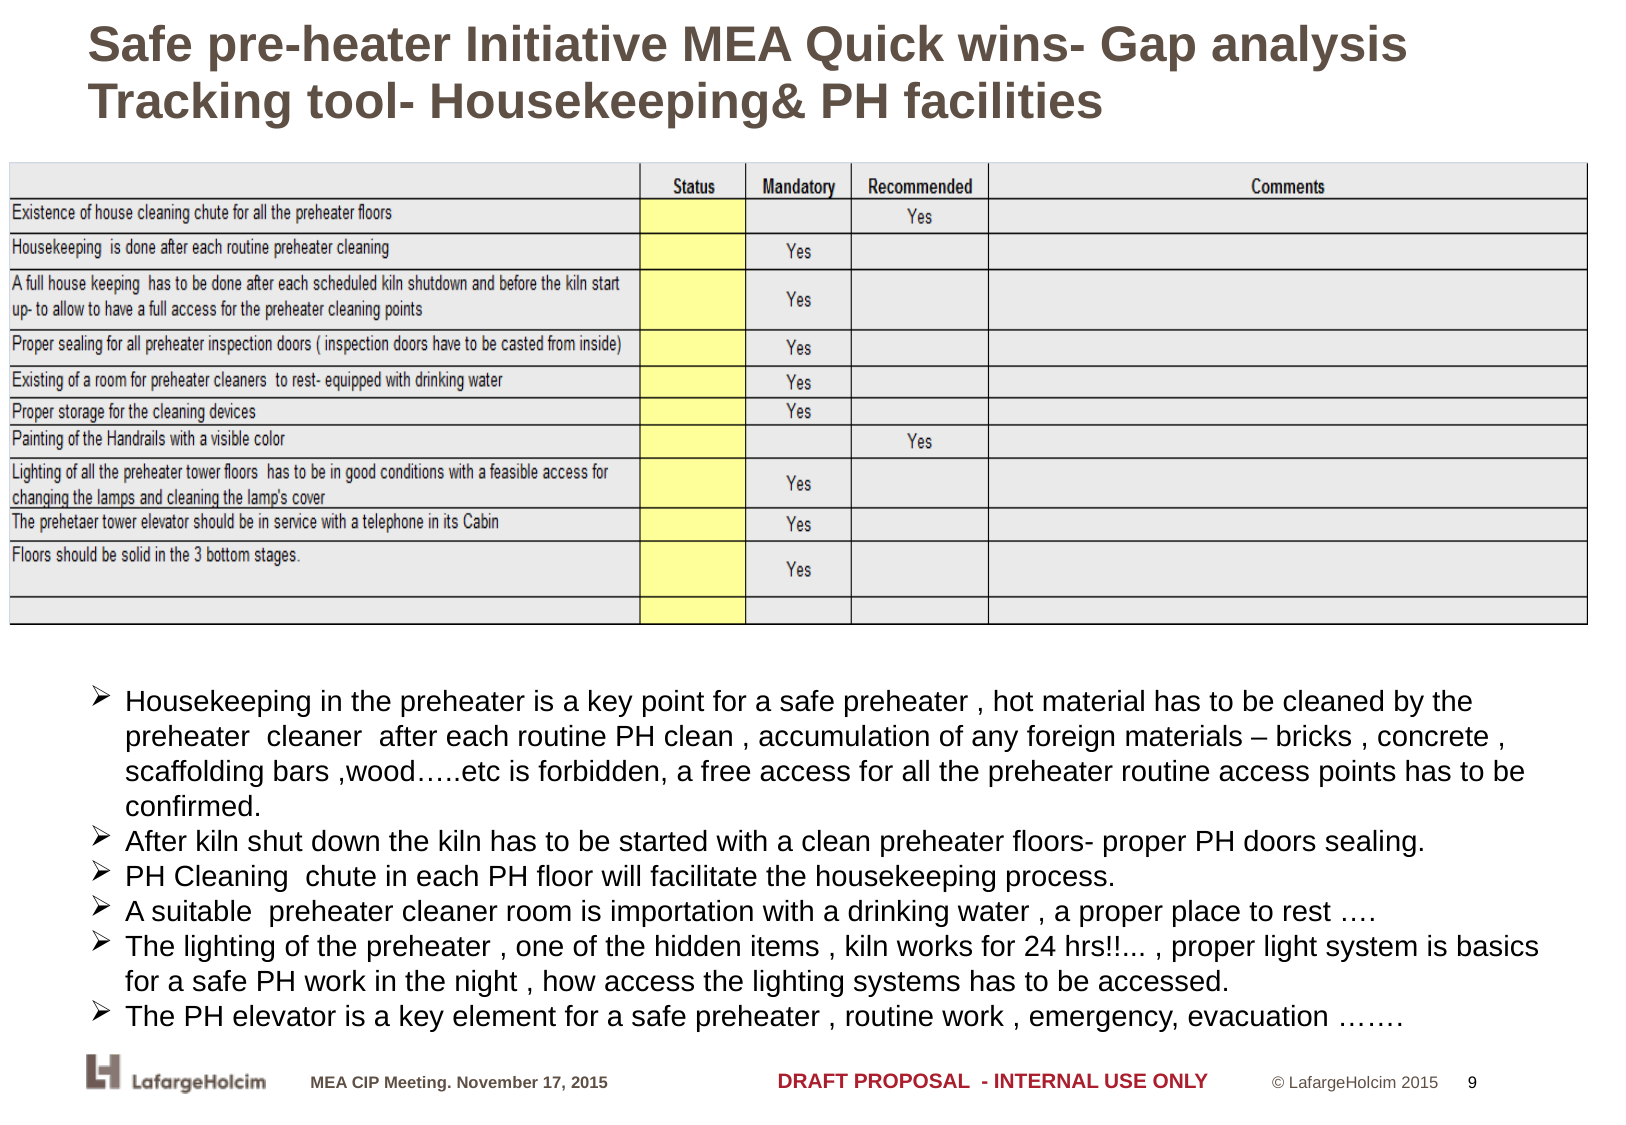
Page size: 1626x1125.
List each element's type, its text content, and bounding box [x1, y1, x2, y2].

slide_number 9 [1467, 1075, 1540, 1093]
title Safe pre-heater Initiative MEA Quick wins- Gap analysis Tracking tool- Housekeeping& PH facilities [87, 49, 1544, 161]
text_box Housekeeping in the preheater is a key point for a safe preheater , hot material has to be cleaned by the preheater cleaner after each routine PH clean , accumulation of any foreign materials – bricks , concrete , scaffolding bars ,wood…..etc is forbidden, a free access for all the preheater routine access points has to be confirmed. After kiln shut down the kiln has to be started with a clean preheater floors- proper PH doors sealing. PH Cleaning chute in each PH floor will facilitate the housekeeping process. A suitable preheater cleaner room is importation with a drinking water , a proper place to rest …. The lighting of the preheater , one of the hidden items , kiln works for 24 hrs!!... , proper light system is basics for a safe PH work in the night , how access the lighting systems has to be accessed. The PH elevator is a key element for a safe preheater , routine work , emergency, evacuation ……. [74, 674, 1588, 1075]
picture [8, 162, 1588, 626]
picture [85, 1075, 266, 1094]
